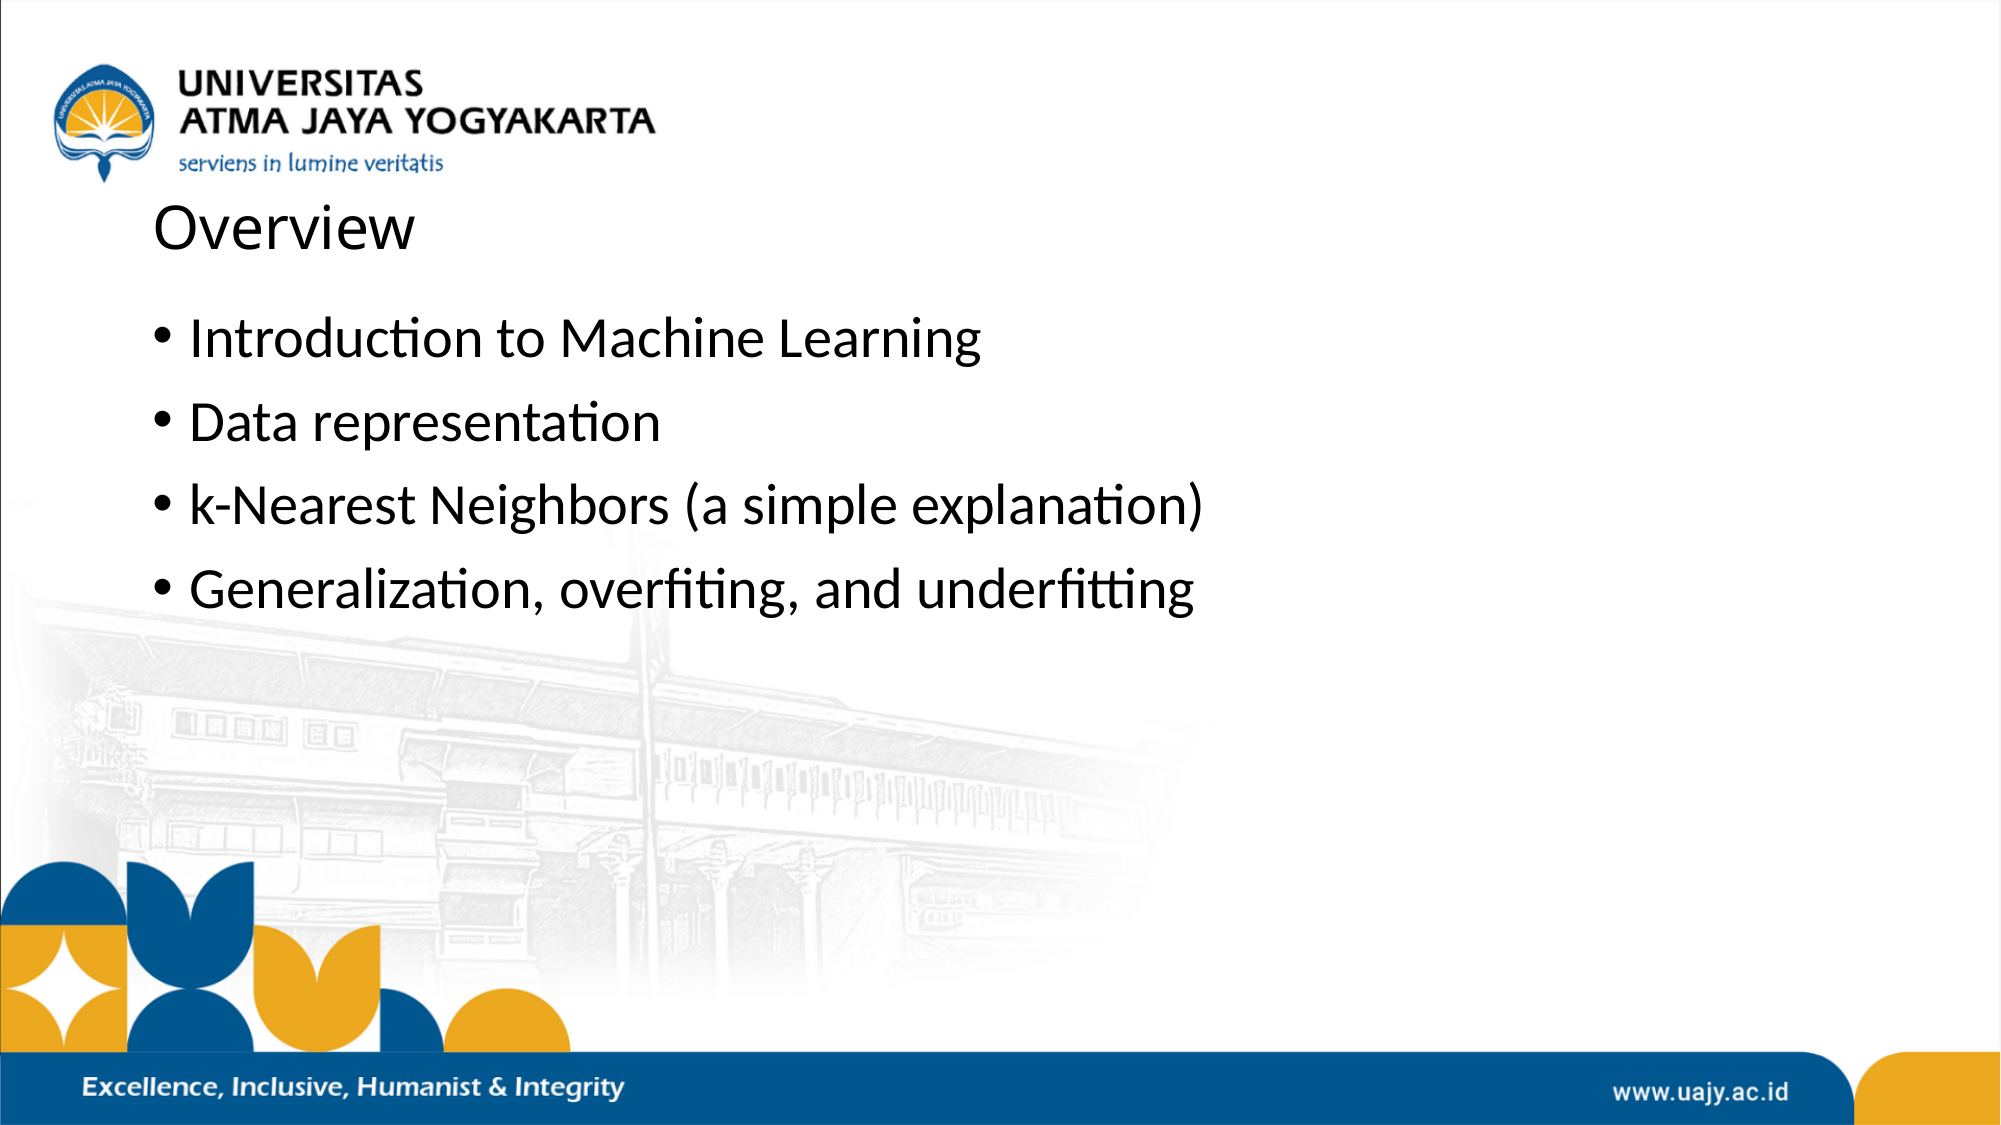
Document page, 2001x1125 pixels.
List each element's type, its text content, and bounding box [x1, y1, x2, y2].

title Overview [137, 189, 1863, 271]
list Introduction to Machine Learning Data representation k-Nearest Neighbors (a simple explanation) Generalization, overfiting, and underfitting [137, 299, 1863, 1014]
picture [0, 0, 2001, 1125]
